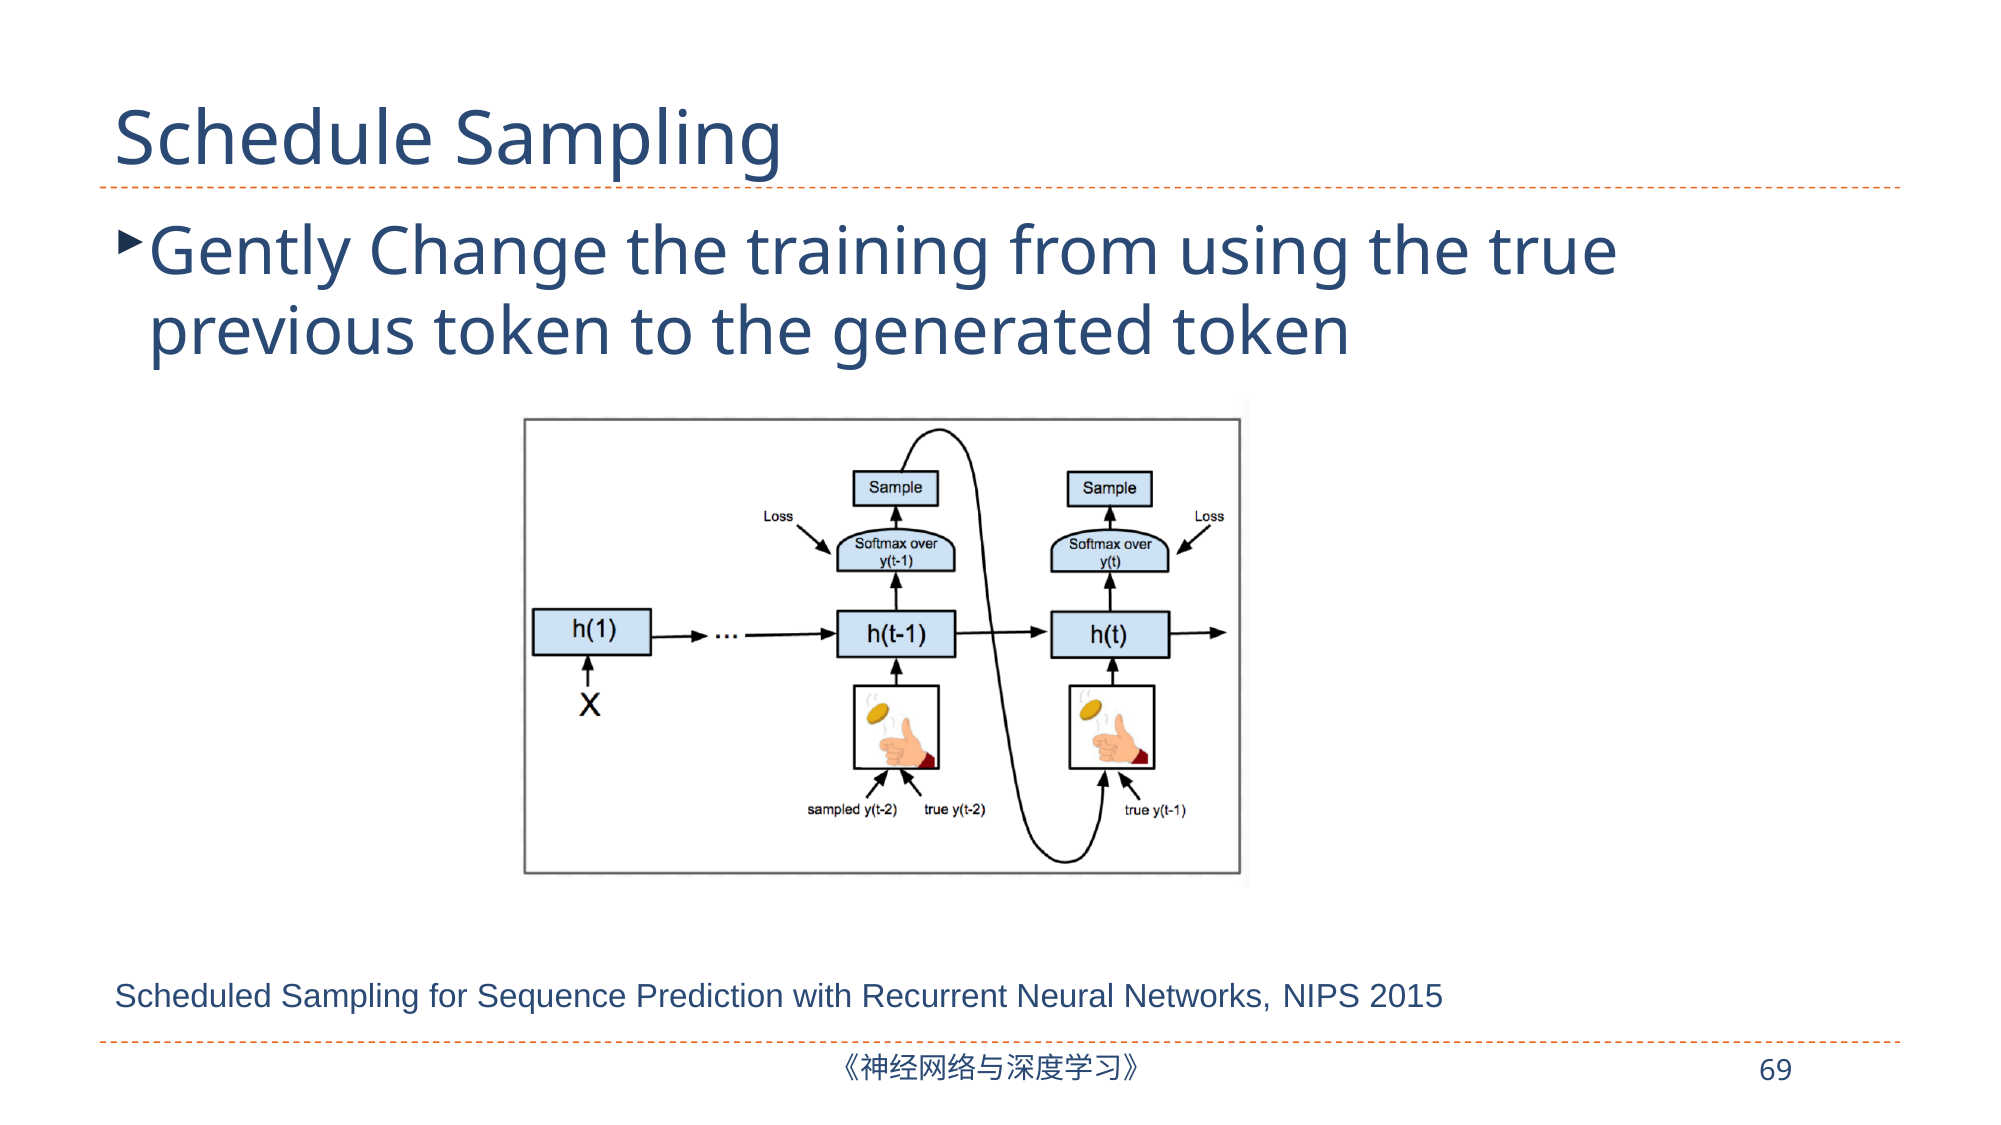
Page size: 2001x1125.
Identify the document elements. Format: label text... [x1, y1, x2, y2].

title Schedule Sampling [99, 24, 1900, 188]
picture [512, 399, 1251, 888]
list Gently Change the training from using the true previous token to the generated token [99, 200, 1900, 1010]
text_box Scheduled Sampling for Sequence Prediction with Recurrent Neural Networks, NIPS 2015 [99, 966, 1535, 1022]
